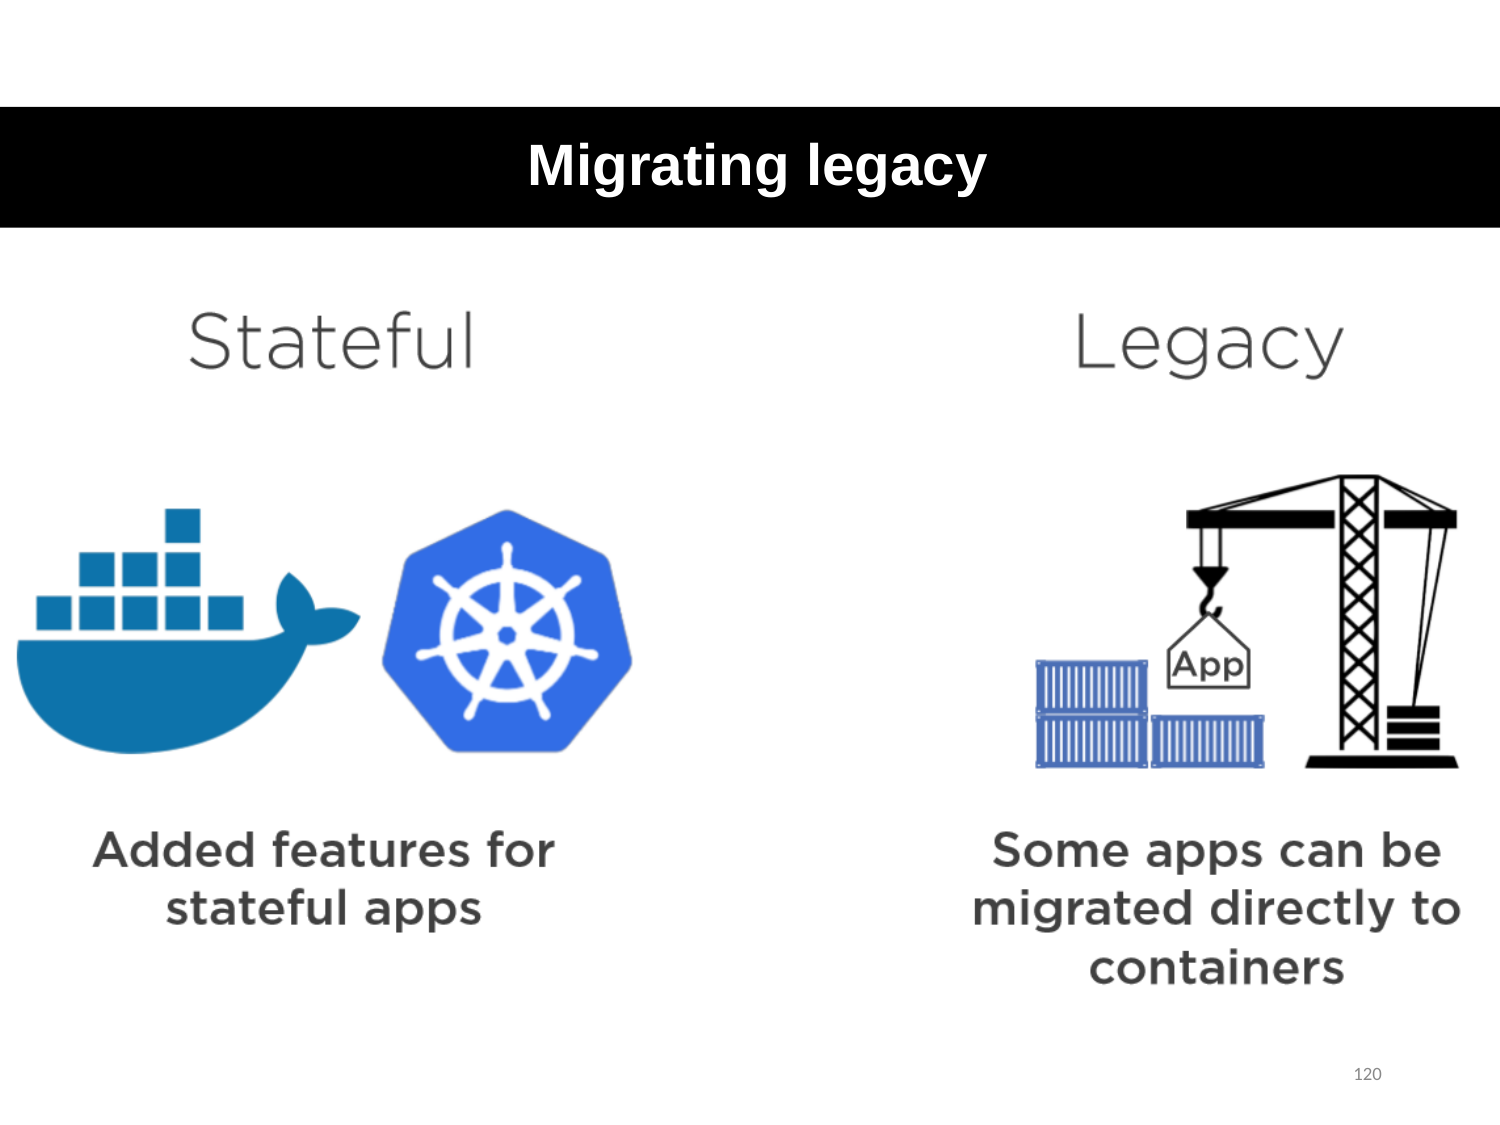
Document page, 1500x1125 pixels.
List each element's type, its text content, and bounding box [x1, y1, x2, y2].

text_box 120 [1059, 1042, 1397, 1103]
text_box [0, 105, 1500, 230]
picture [0, 286, 1500, 1019]
title Migrating legacy [68, 105, 1448, 228]
